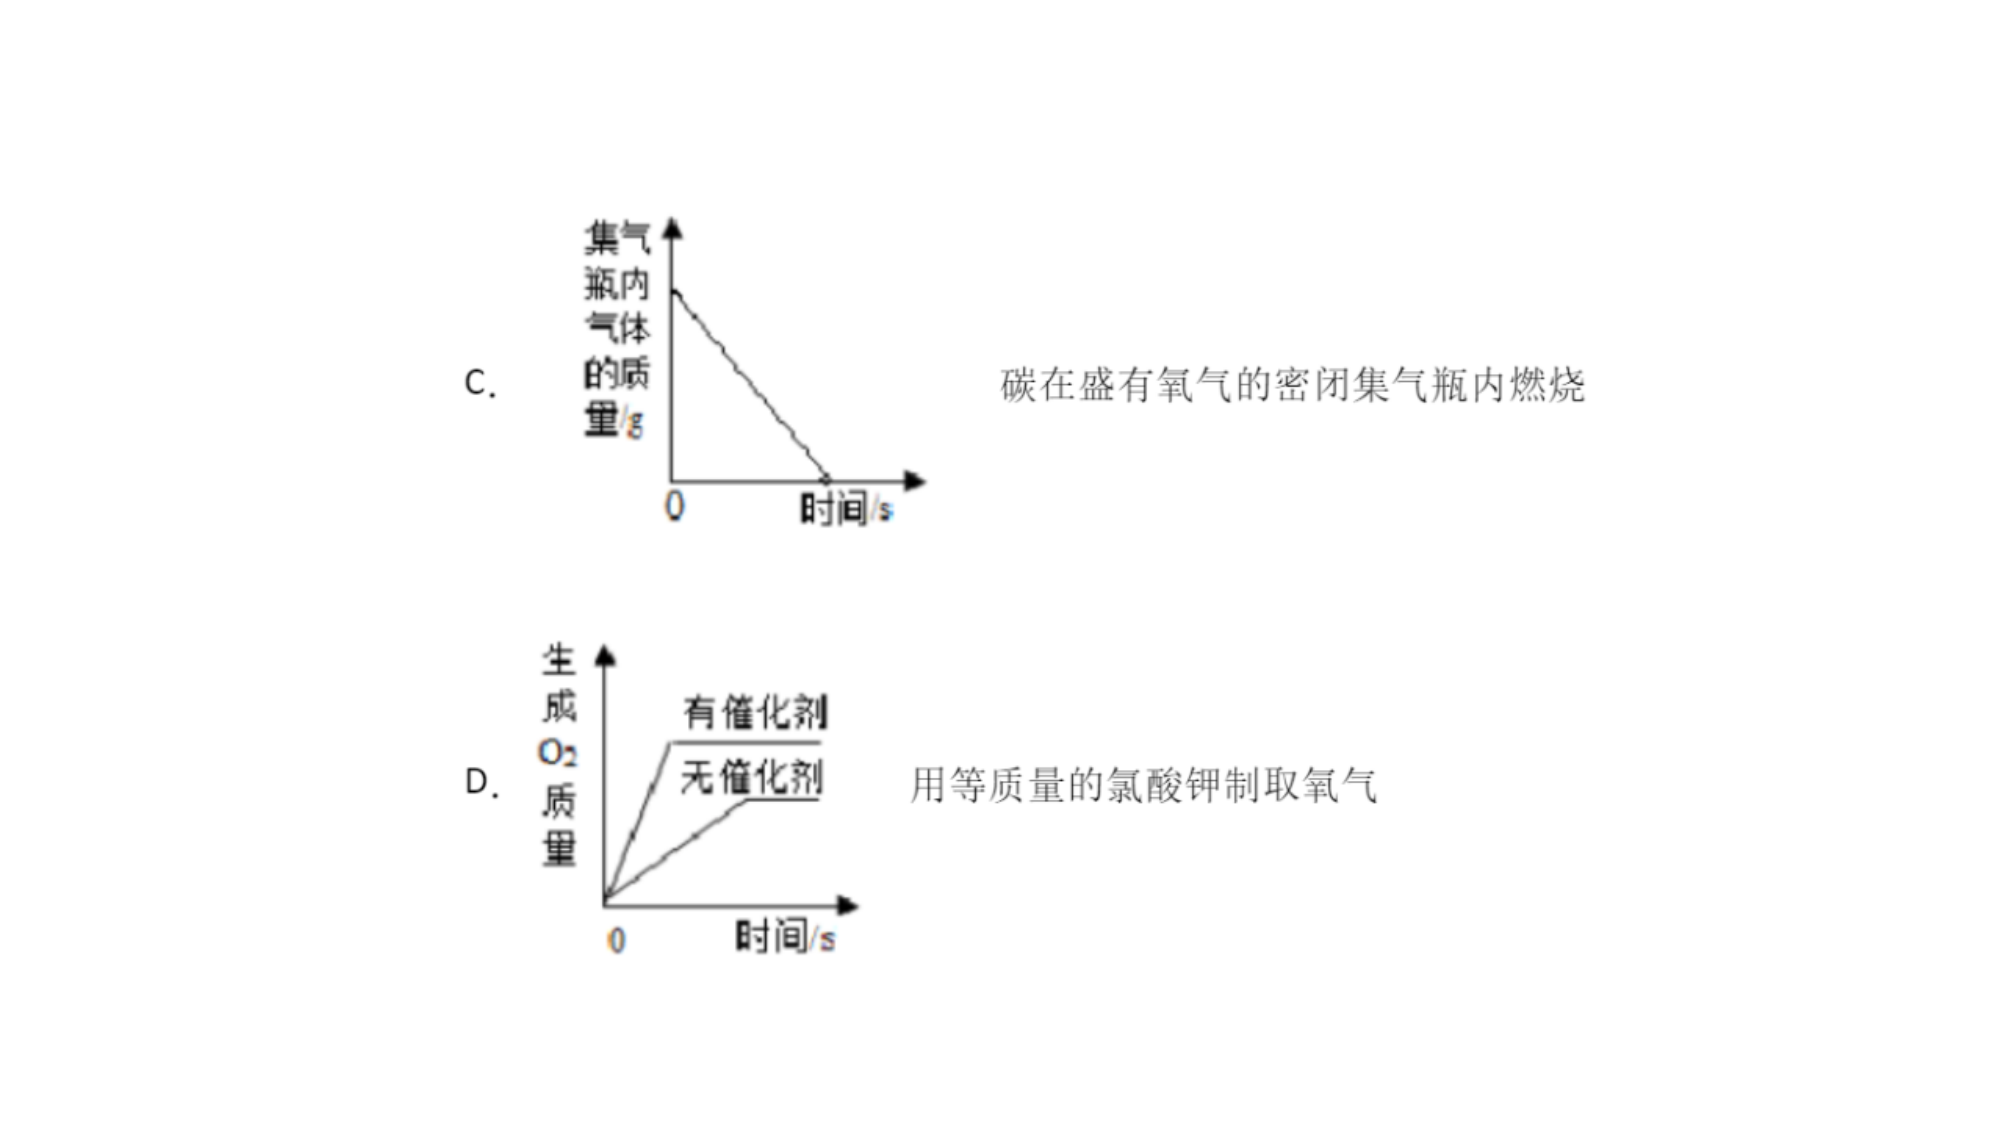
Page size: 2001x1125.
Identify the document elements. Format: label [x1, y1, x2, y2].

picture [410, 165, 1590, 960]
